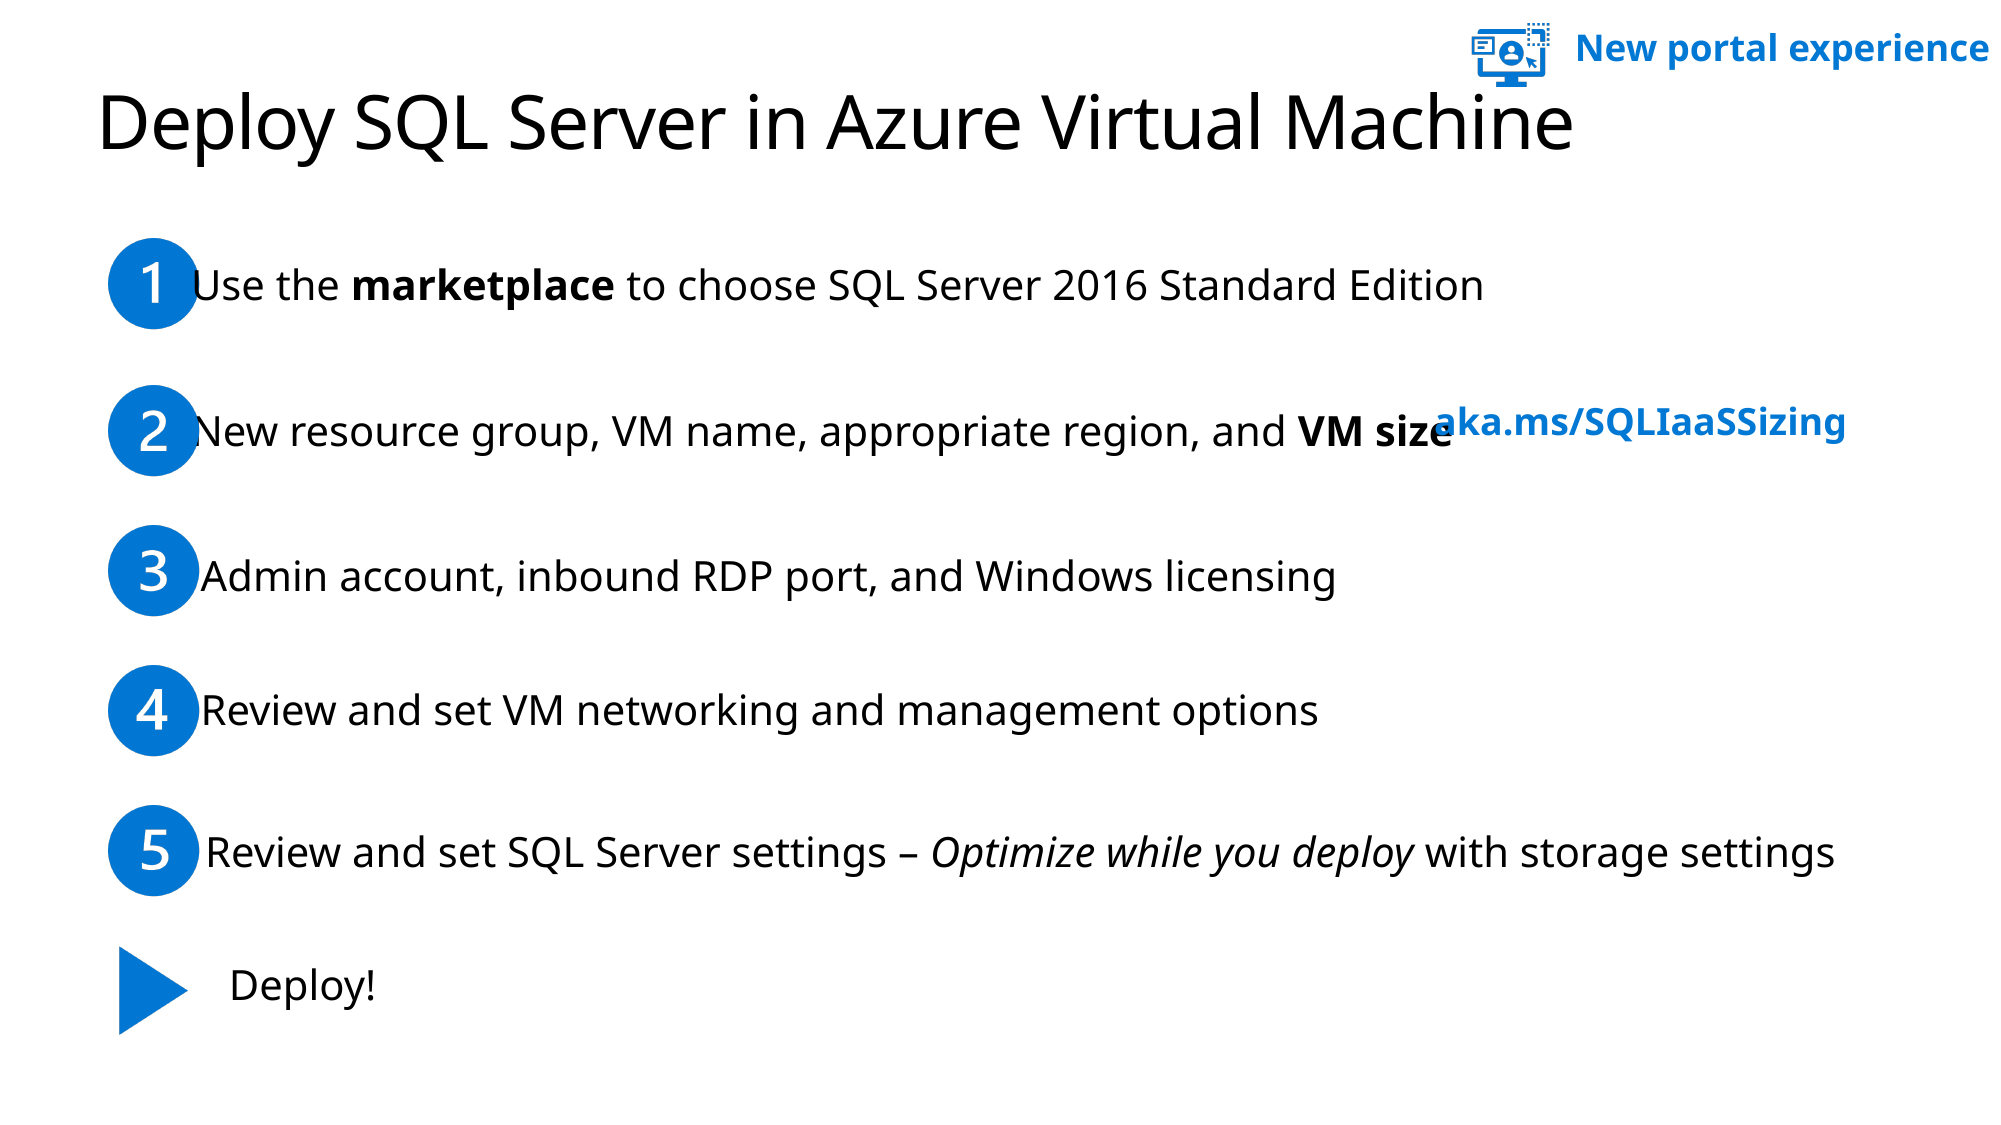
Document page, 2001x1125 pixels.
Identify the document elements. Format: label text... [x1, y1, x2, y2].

text_box New portal experience [1559, 16, 2000, 76]
text_box Review and set SQL Server settings – Optimize while you deploy with storage settings [211, 825, 1836, 876]
picture [96, 372, 211, 488]
text_box New resource group, VM name, appropriate region, and VM size [211, 404, 1454, 456]
text_box Admin account, inbound RDP port, and Windows licensing [211, 549, 1338, 601]
text_box aka.ms/SQLIaaSSizing [1419, 390, 1886, 451]
picture [96, 933, 211, 1049]
picture [96, 793, 211, 908]
text_box Deploy! [228, 958, 377, 1009]
title Deploy SQL Server in Azure Virtual Machine [96, 75, 1904, 166]
picture [1470, 16, 1552, 98]
picture [96, 226, 211, 342]
picture [96, 512, 211, 628]
picture [96, 653, 211, 768]
text_box Review and set VM networking and management options [211, 683, 1320, 734]
text_box Use the marketplace to choose SQL Server 2016 Standard Edition [211, 258, 1486, 309]
